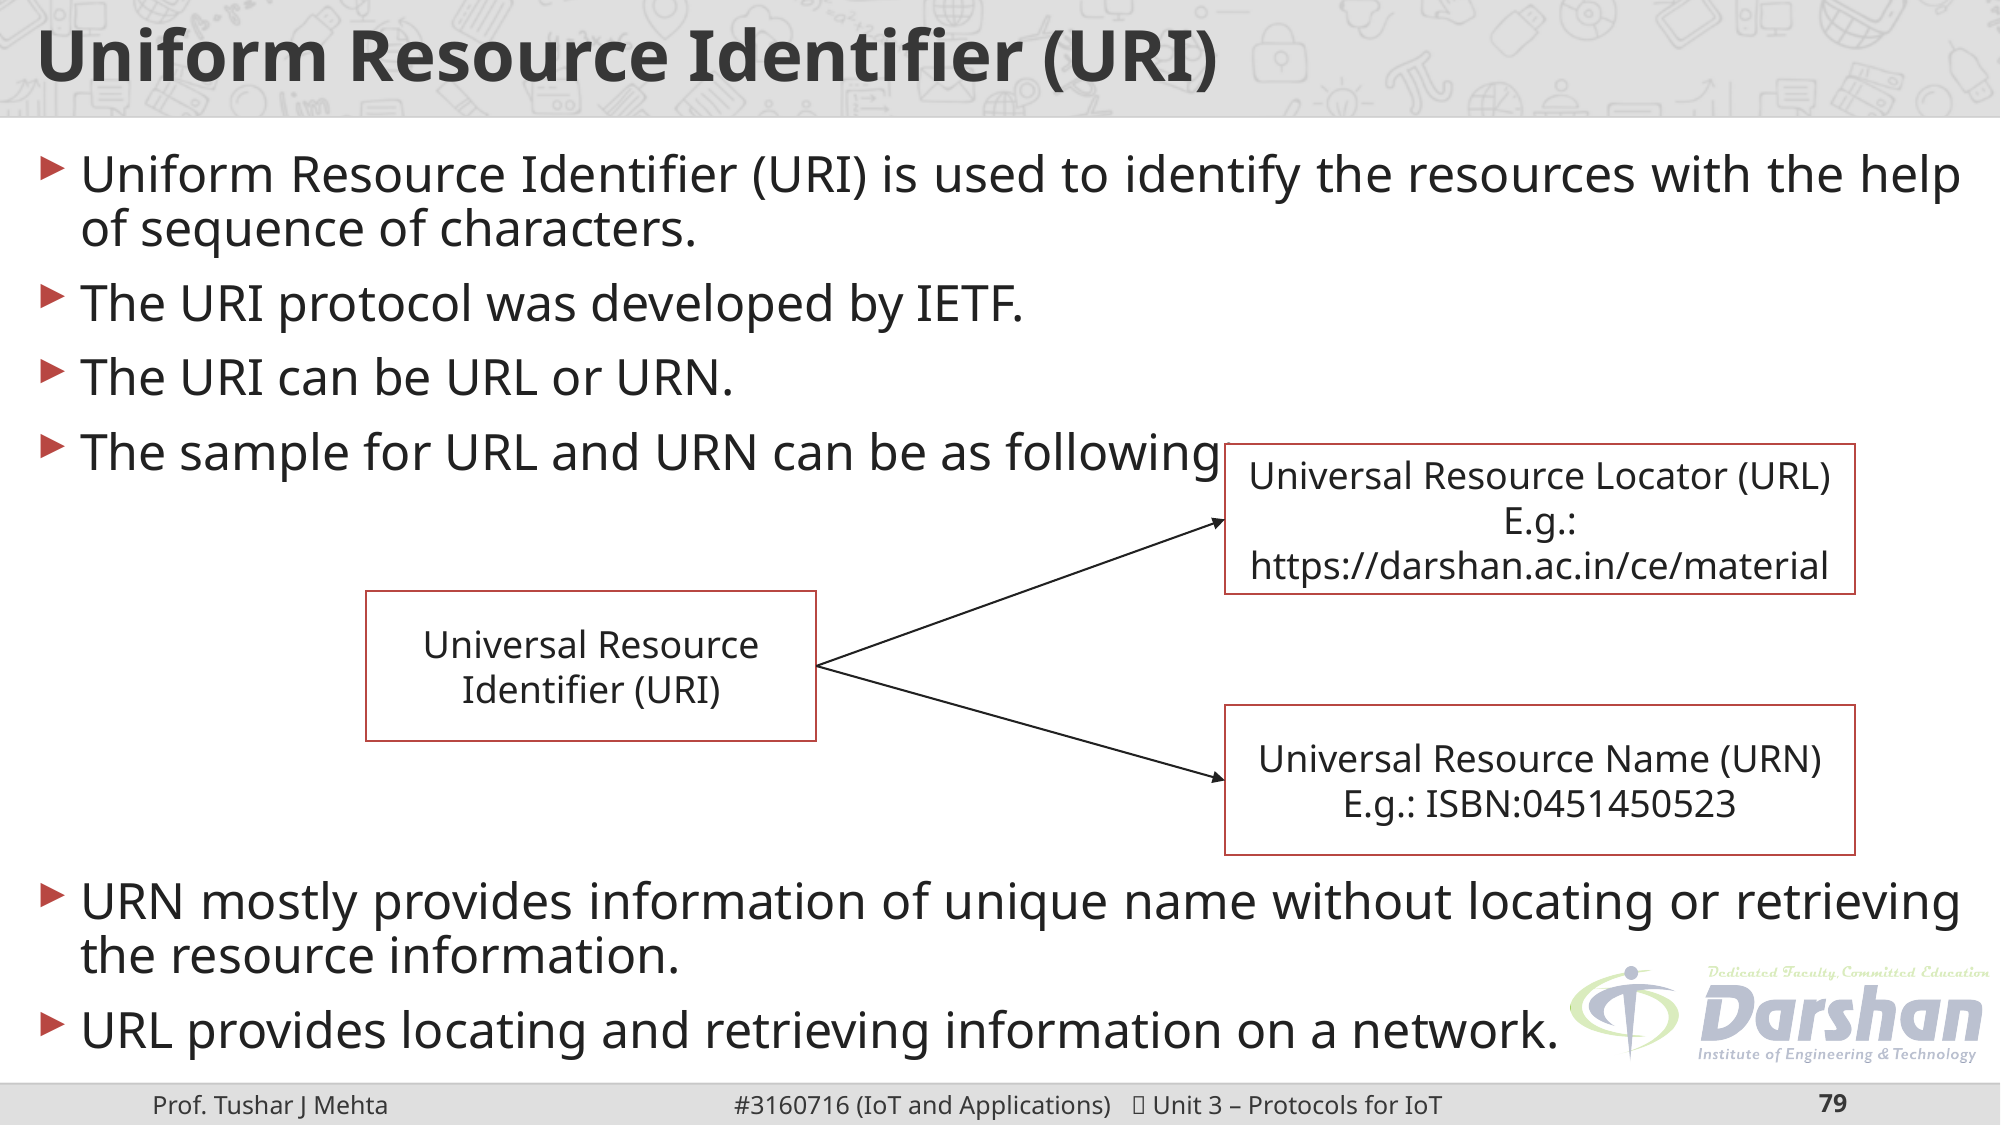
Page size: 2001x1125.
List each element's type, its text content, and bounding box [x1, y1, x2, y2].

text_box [816, 665, 1225, 781]
text_box Universal Resource Identifier (URI) [365, 590, 816, 742]
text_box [816, 519, 1225, 665]
text_box [1570, 966, 1990, 1063]
text_box Universal Resource Locator (URL) E.g.: https://darshan.ac.in/ce/material [1224, 443, 1856, 595]
list Uniform Resource Identifier (URI) is used to identify the resources with the help of sequence of characters. The URI protocol was developed by IETF. The URI can be URL or URN. The sample for URL and URN can be as following: URN mostly provides information of unique name without locating or retrieving the resource information. URL provides locating and retrieving information on a network. [21, 141, 1979, 1059]
text_box Universal Resource Name (URN) E.g.: ISBN:0451450523 [1224, 704, 1856, 856]
title Uniform Resource Identifier (URI) [0, 0, 2000, 117]
